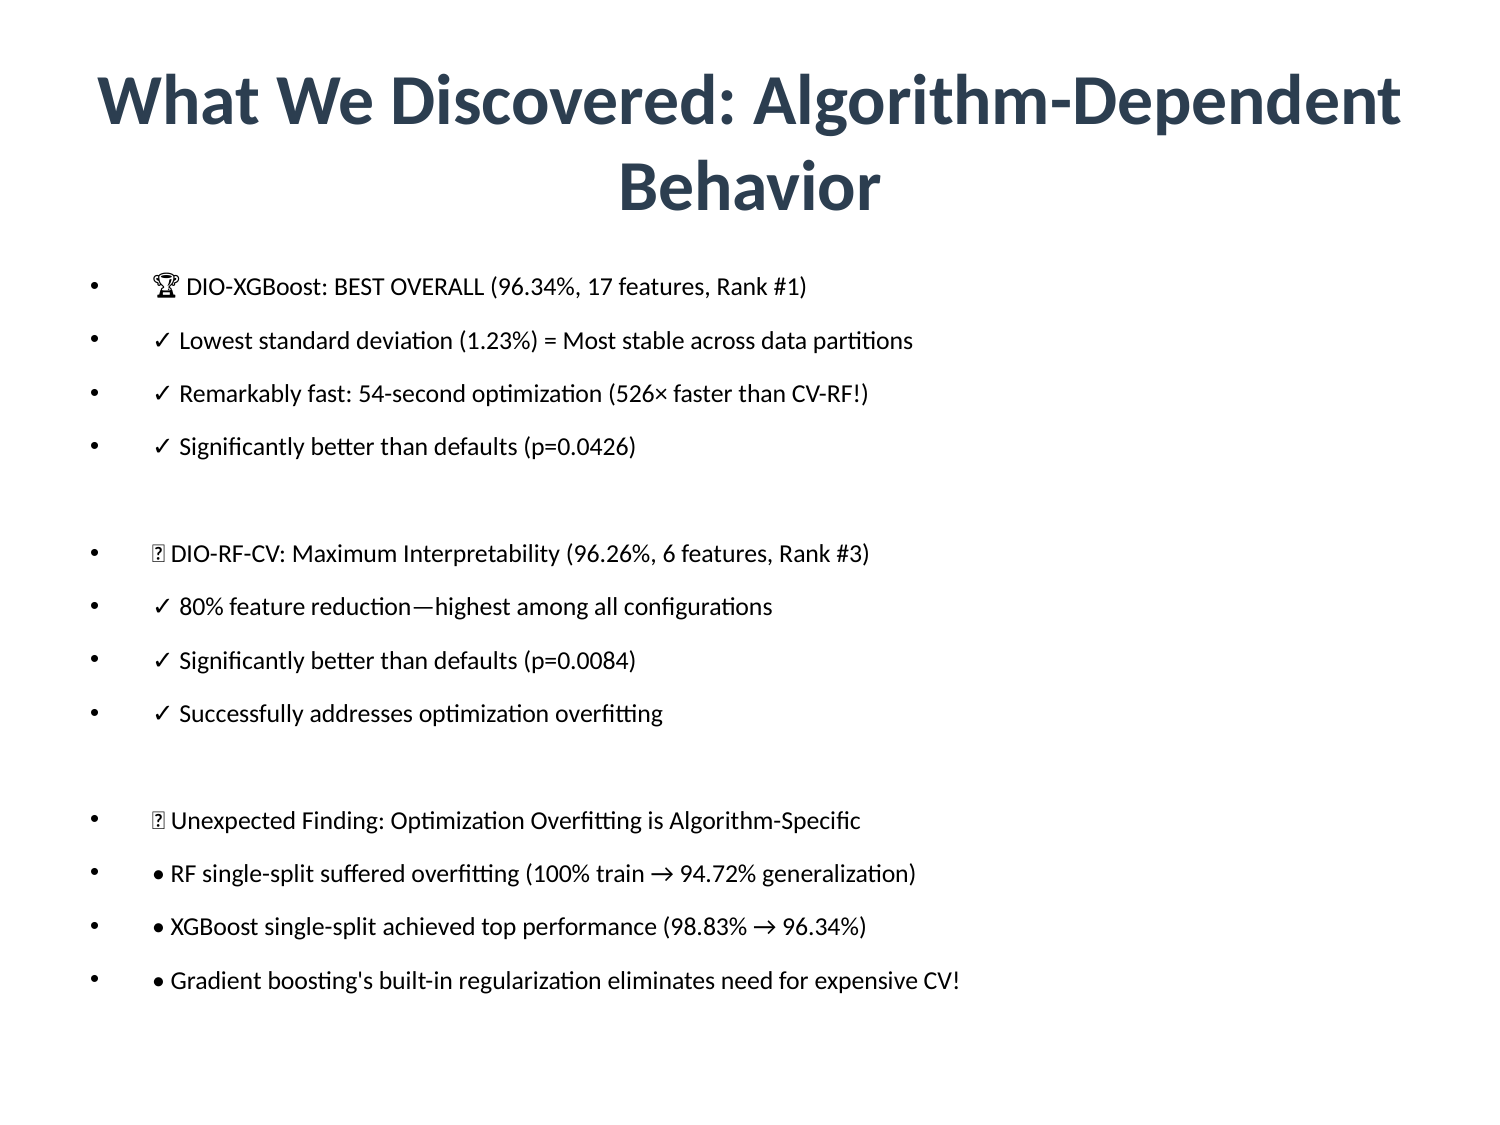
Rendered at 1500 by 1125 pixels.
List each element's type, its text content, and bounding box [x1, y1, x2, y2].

title What We Discovered: Algorithm-Dependent Behavior [75, 45, 1425, 233]
list 🏆 DIO-XGBoost: BEST OVERALL (96.34%, 17 features, Rank #1) ✓ Lowest standard deviation (1.23%) = Most stable across data partitions ✓ Remarkably fast: 54-second optimization (526× faster than CV-RF!) ✓ Significantly better than defaults (p=0.0426) 🥉 DIO-RF-CV: Maximum Interpretability (96.26%, 6 features, Rank #3) ✓ 80% feature reduction—highest among all configurations ✓ Significantly better than defaults (p=0.0084) ✓ Successfully addresses optimization overfitting 💡 Unexpected Finding: Optimization Overfitting is Algorithm-Specific • RF single-split suffered overfitting (100% train → 94.72% generalization) • XGBoost single-split achieved top performance (98.83% → 96.34%) • Gradient boosting's built-in regularization eliminates need for expensive CV! [75, 262, 1425, 1005]
